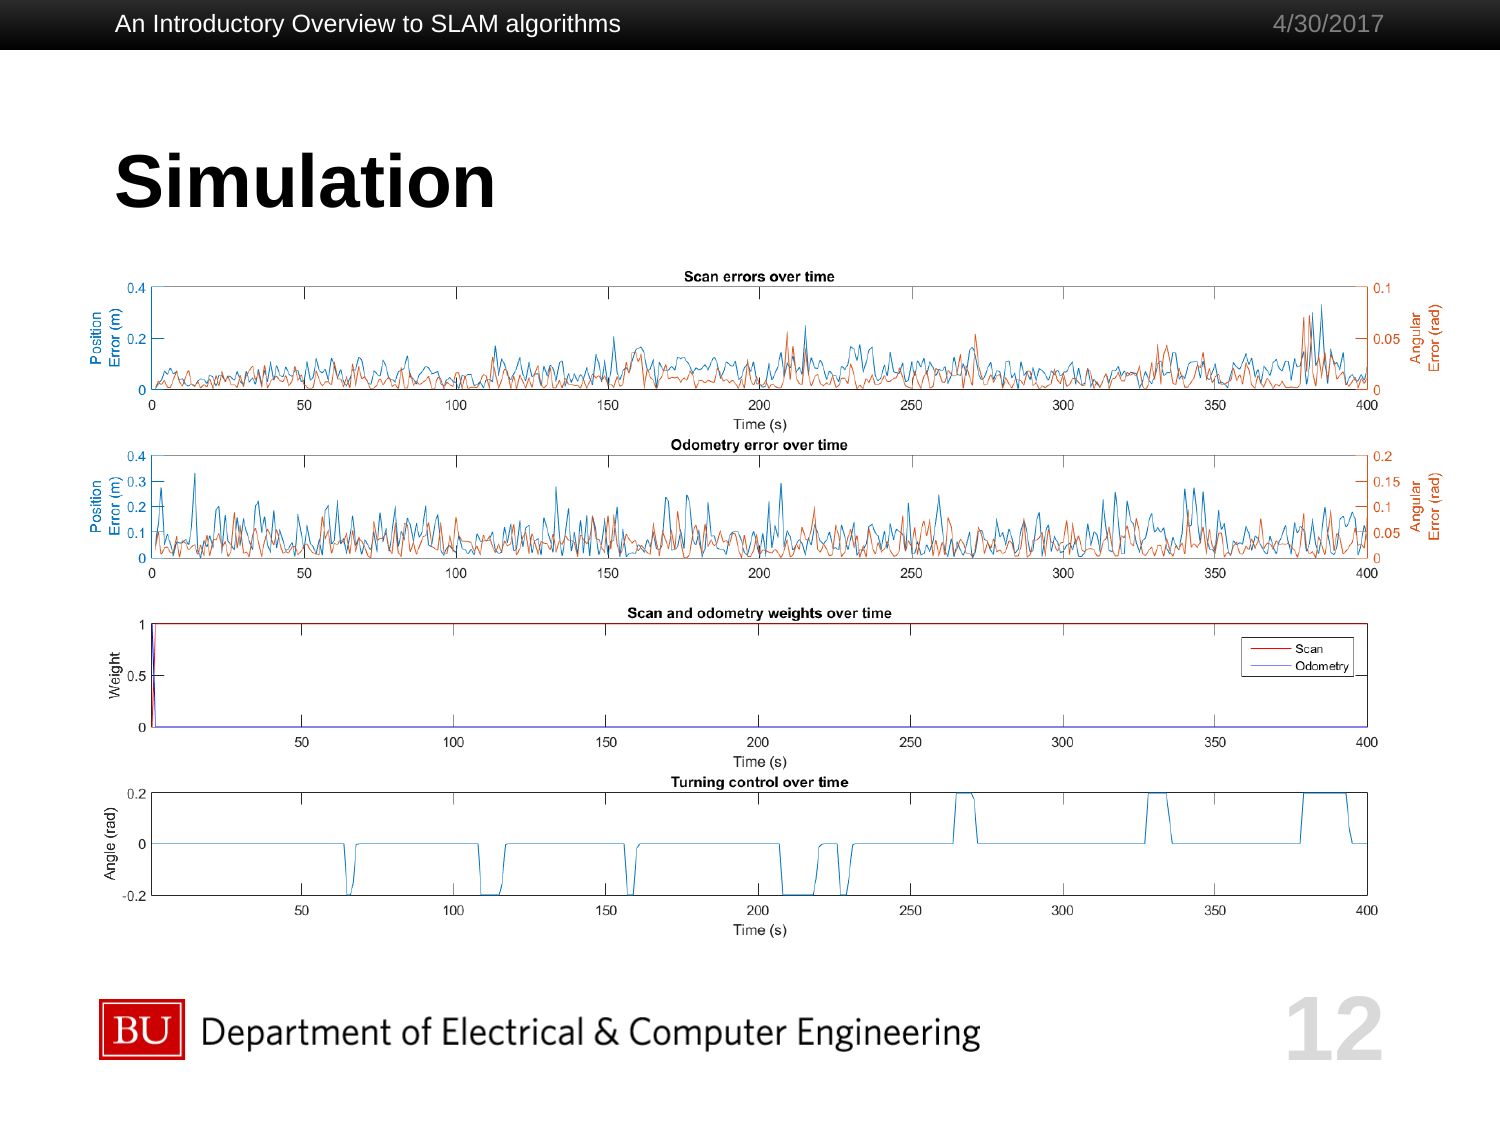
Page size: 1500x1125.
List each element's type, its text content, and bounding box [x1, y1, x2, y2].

picture [99, 999, 980, 1060]
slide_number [1087, 0, 1401, 51]
slide_number 12 [1162, 968, 1401, 1082]
title Simulation [99, 125, 809, 235]
footer An Introductory Overview to SLAM algorithms [99, 0, 938, 51]
picture [74, 237, 1451, 947]
